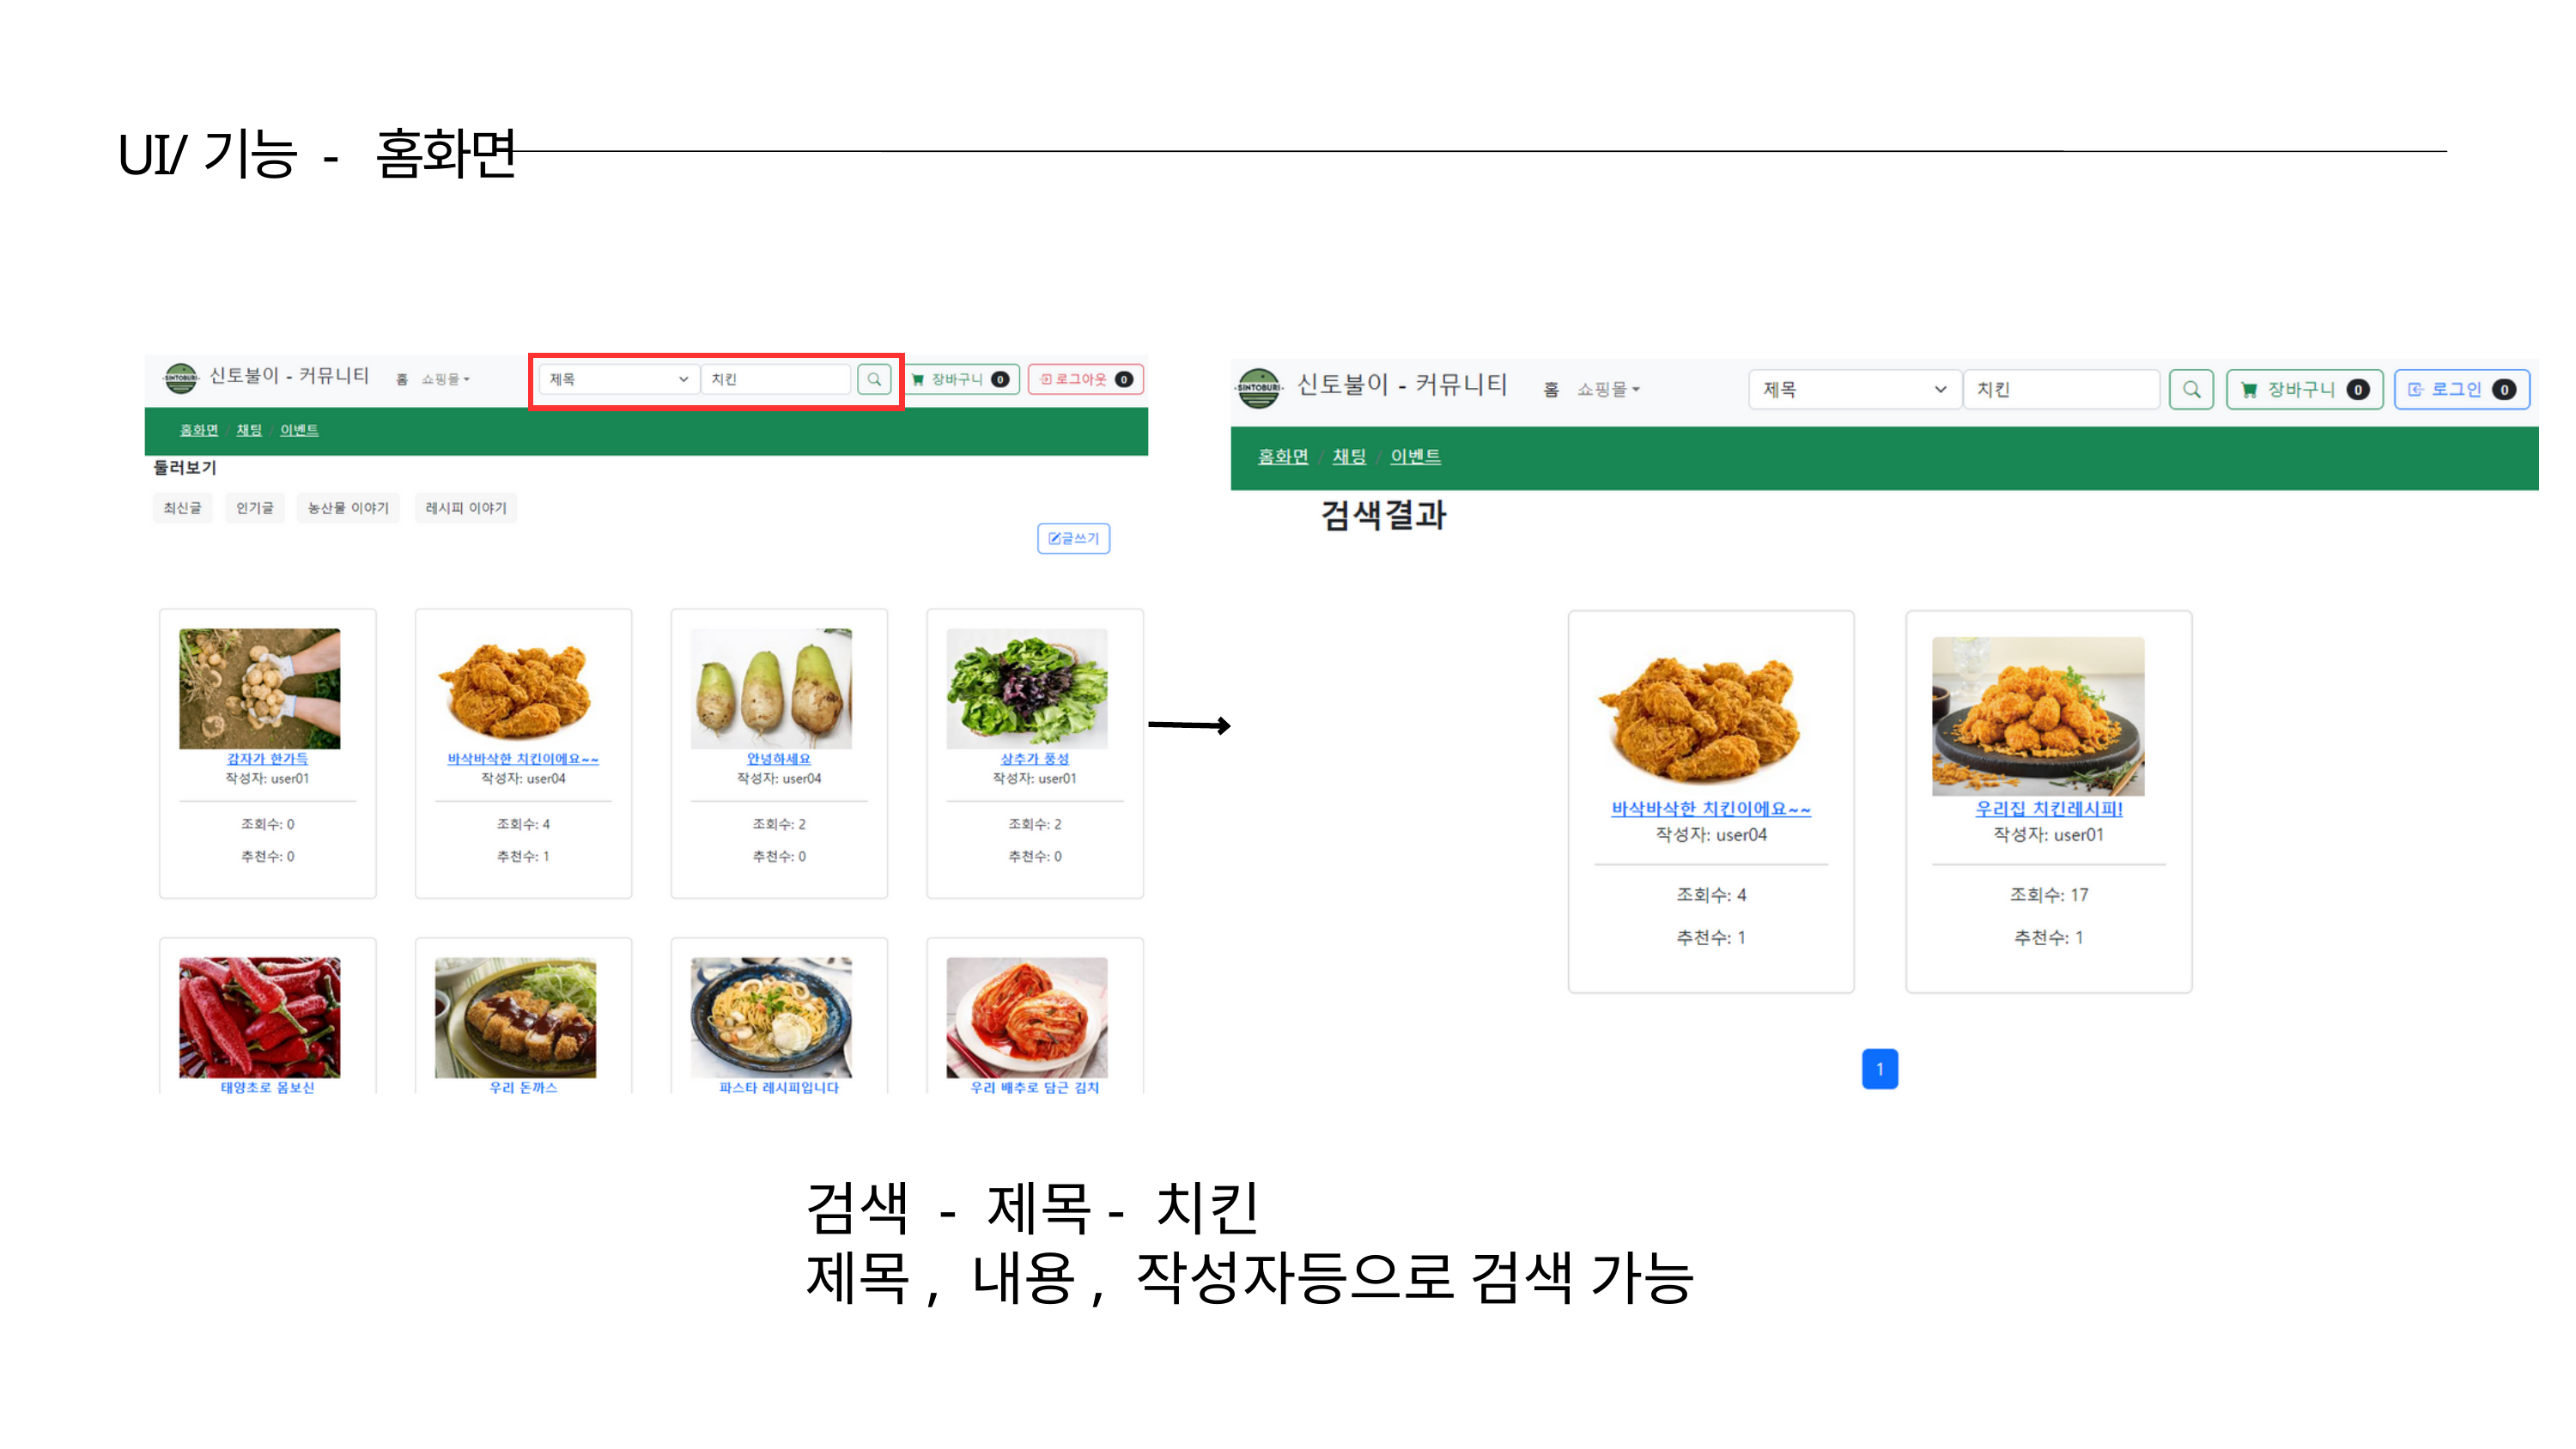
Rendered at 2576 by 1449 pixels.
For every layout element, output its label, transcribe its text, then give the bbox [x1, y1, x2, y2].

text_box UI/기능 - 홈화면 [116, 108, 643, 186]
text_box 검색 - 제목- 치킨 제목, 내용, 작성자등으로 검색 가능 [805, 1173, 1771, 1382]
text_box [1230, 359, 2539, 1094]
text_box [530, 355, 902, 409]
text_box [144, 355, 1149, 1094]
